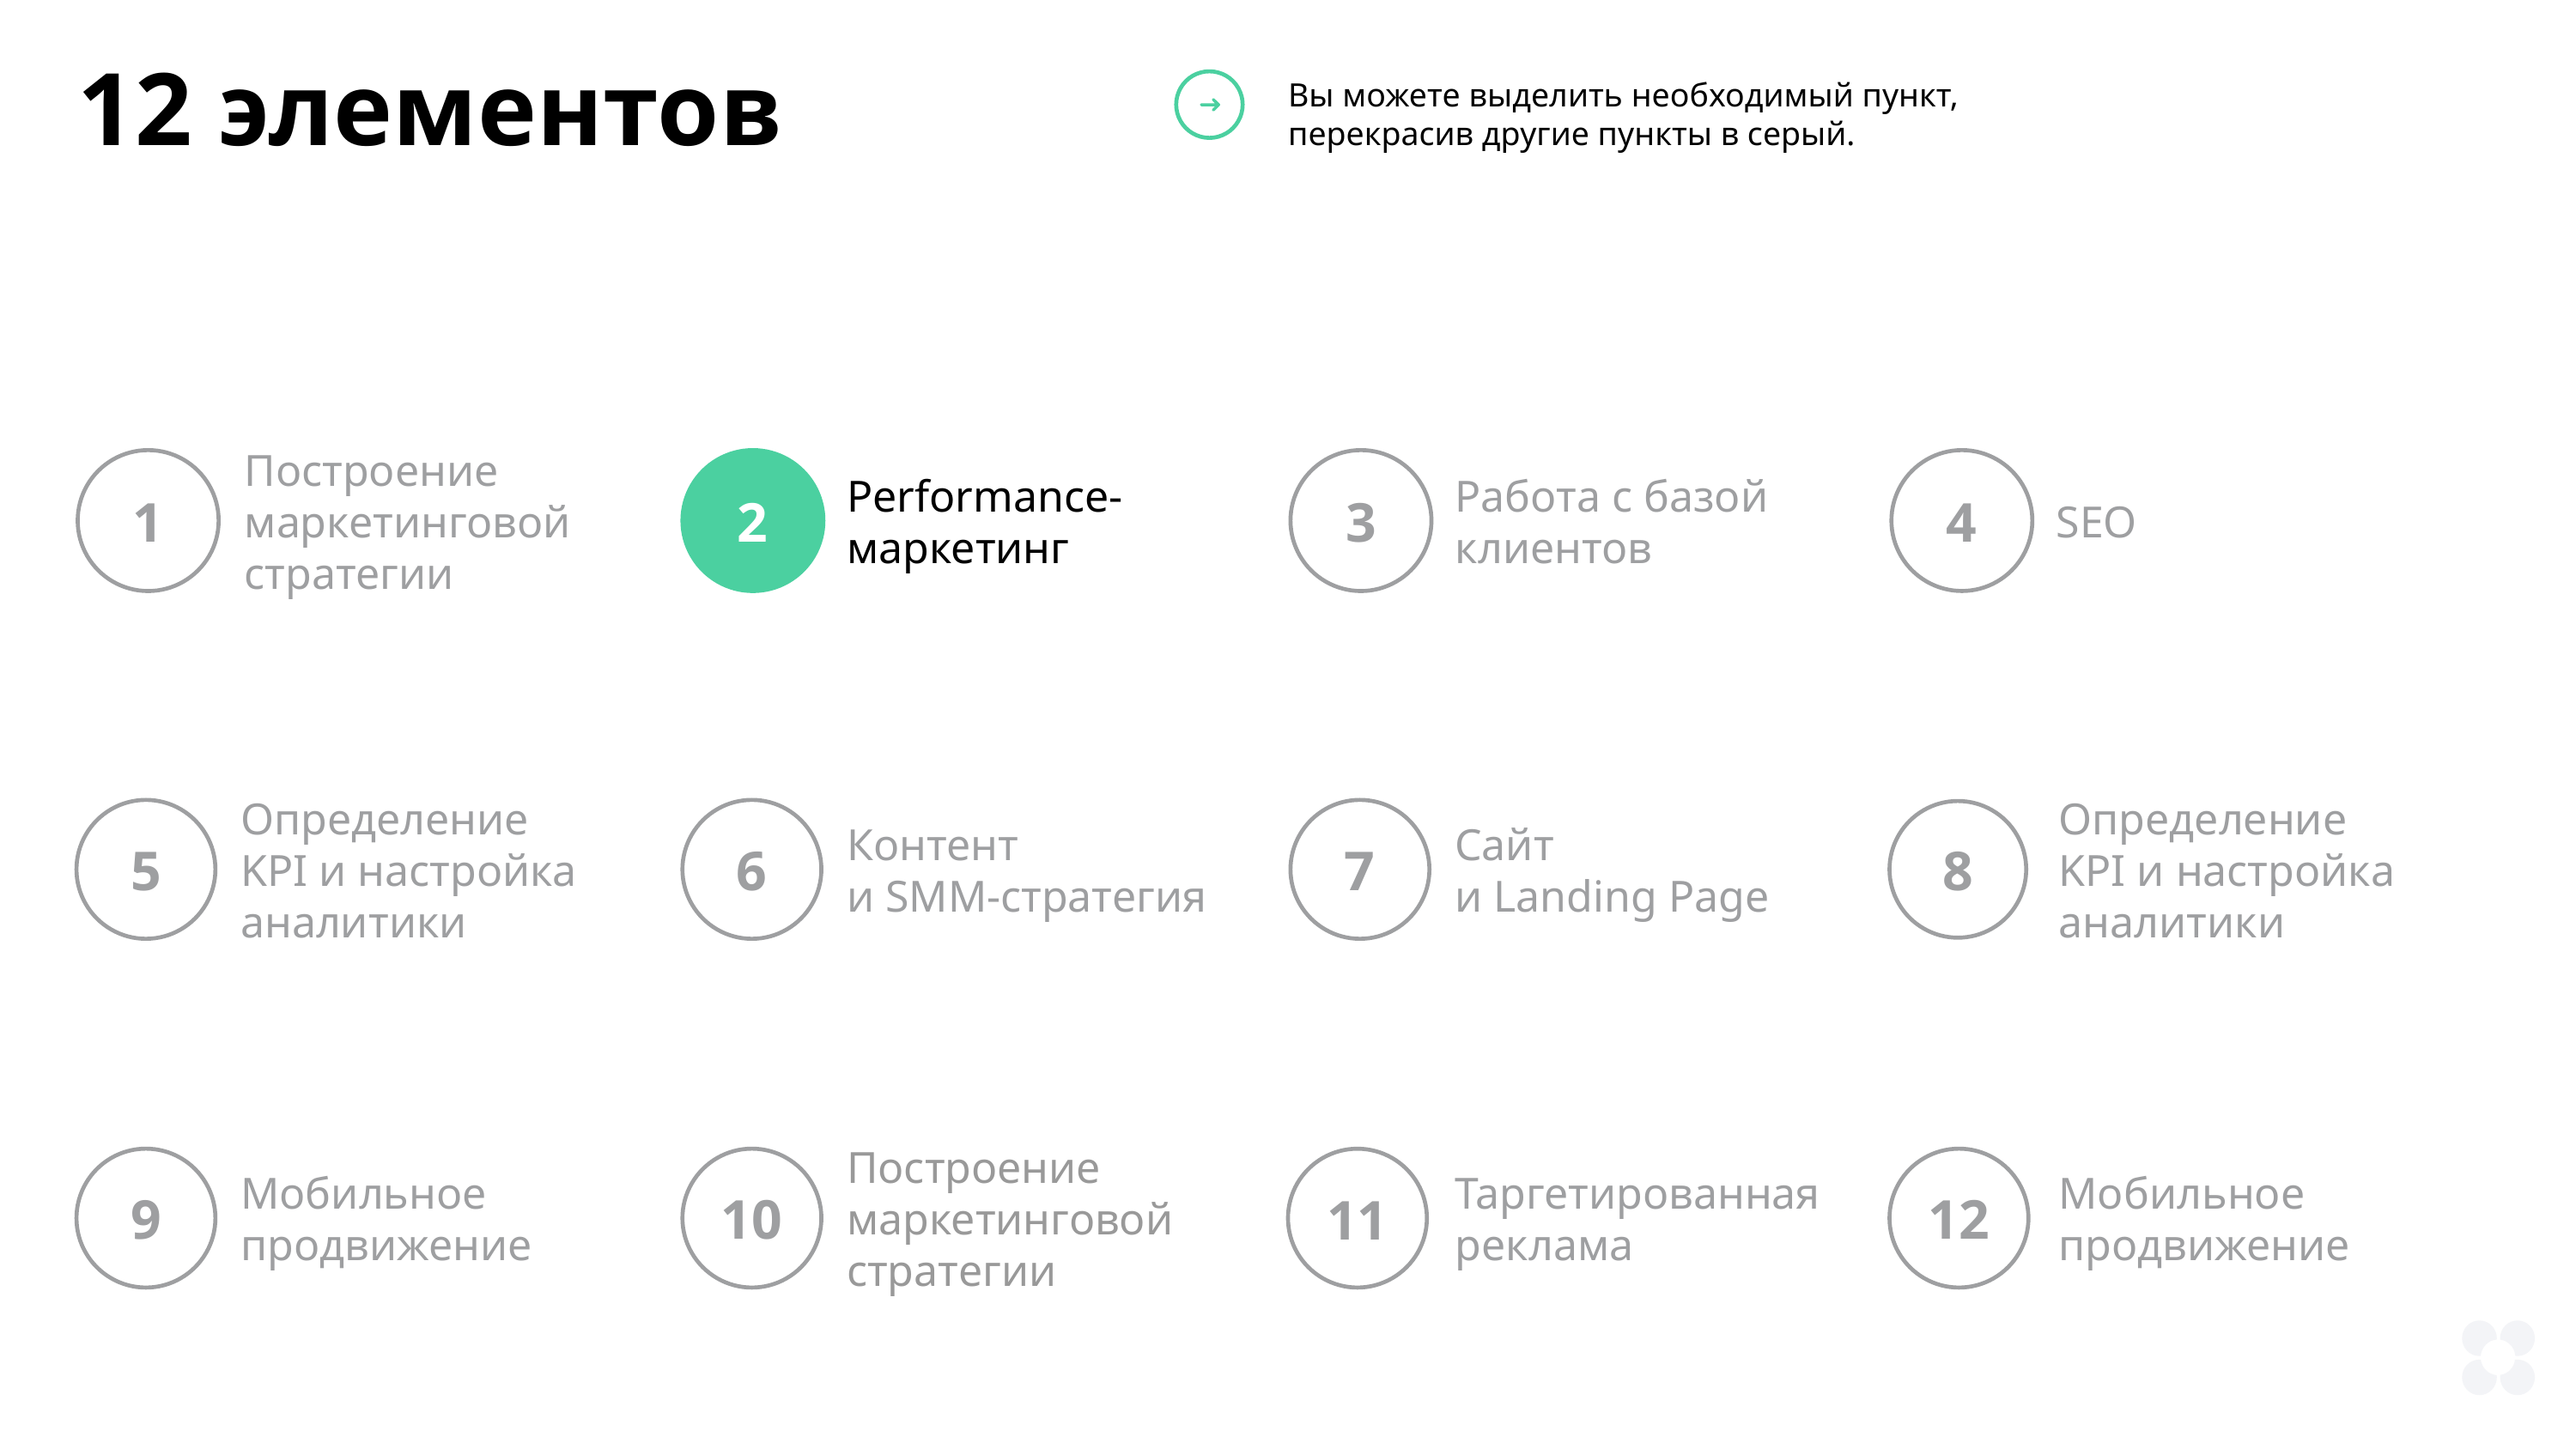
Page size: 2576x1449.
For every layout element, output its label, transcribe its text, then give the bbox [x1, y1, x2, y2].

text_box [1891, 415, 2499, 626]
text_box 12 элементов [77, 69, 2091, 277]
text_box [1889, 1112, 2499, 1324]
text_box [682, 415, 1289, 626]
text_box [77, 415, 681, 626]
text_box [682, 1112, 1285, 1324]
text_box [1287, 1112, 1887, 1324]
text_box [682, 765, 1289, 974]
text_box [1290, 415, 1890, 626]
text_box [76, 765, 681, 974]
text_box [1290, 765, 1888, 974]
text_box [76, 1112, 680, 1324]
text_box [1889, 765, 2499, 974]
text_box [1176, 69, 2092, 172]
